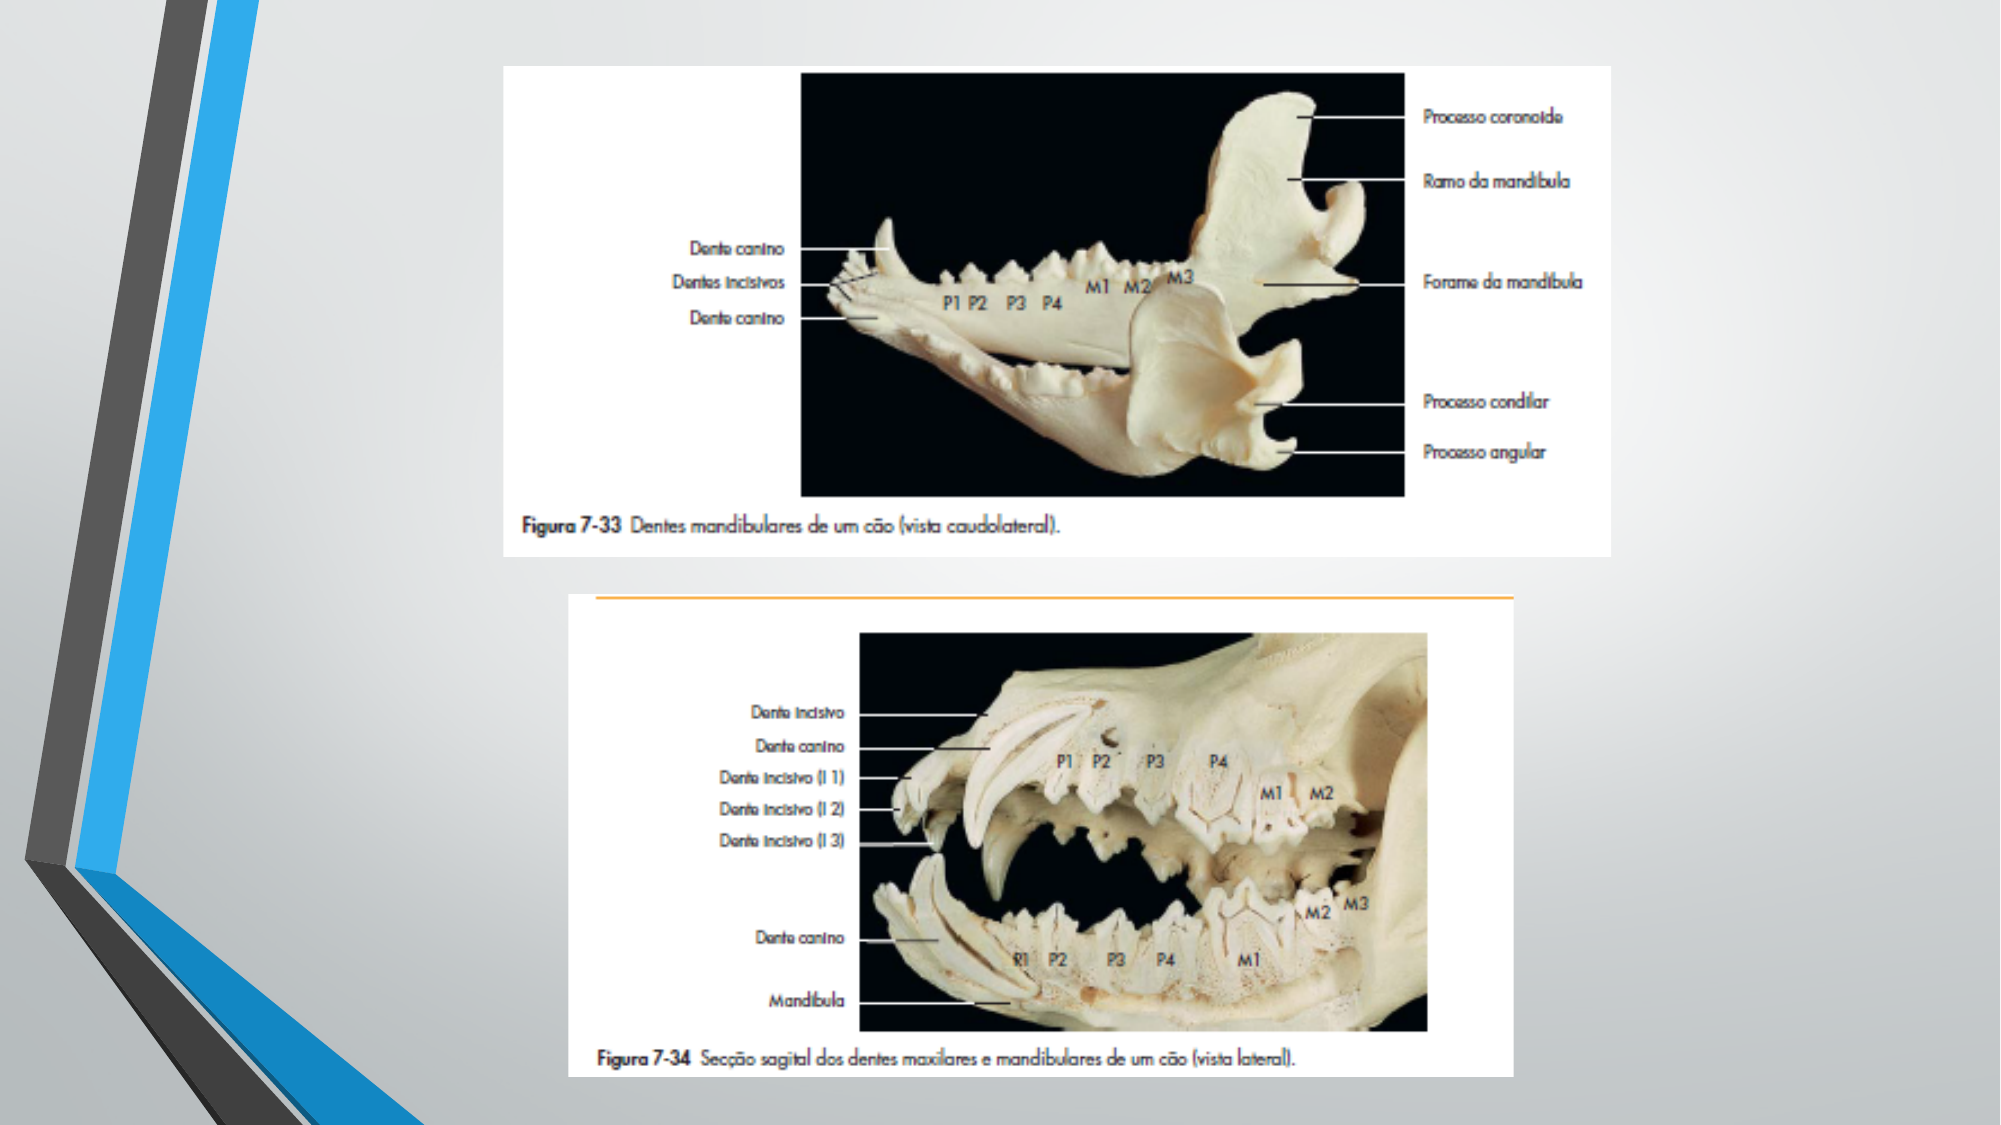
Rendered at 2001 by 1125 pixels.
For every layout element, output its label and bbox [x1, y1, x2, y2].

picture [568, 594, 1514, 1077]
picture [503, 66, 1612, 557]
